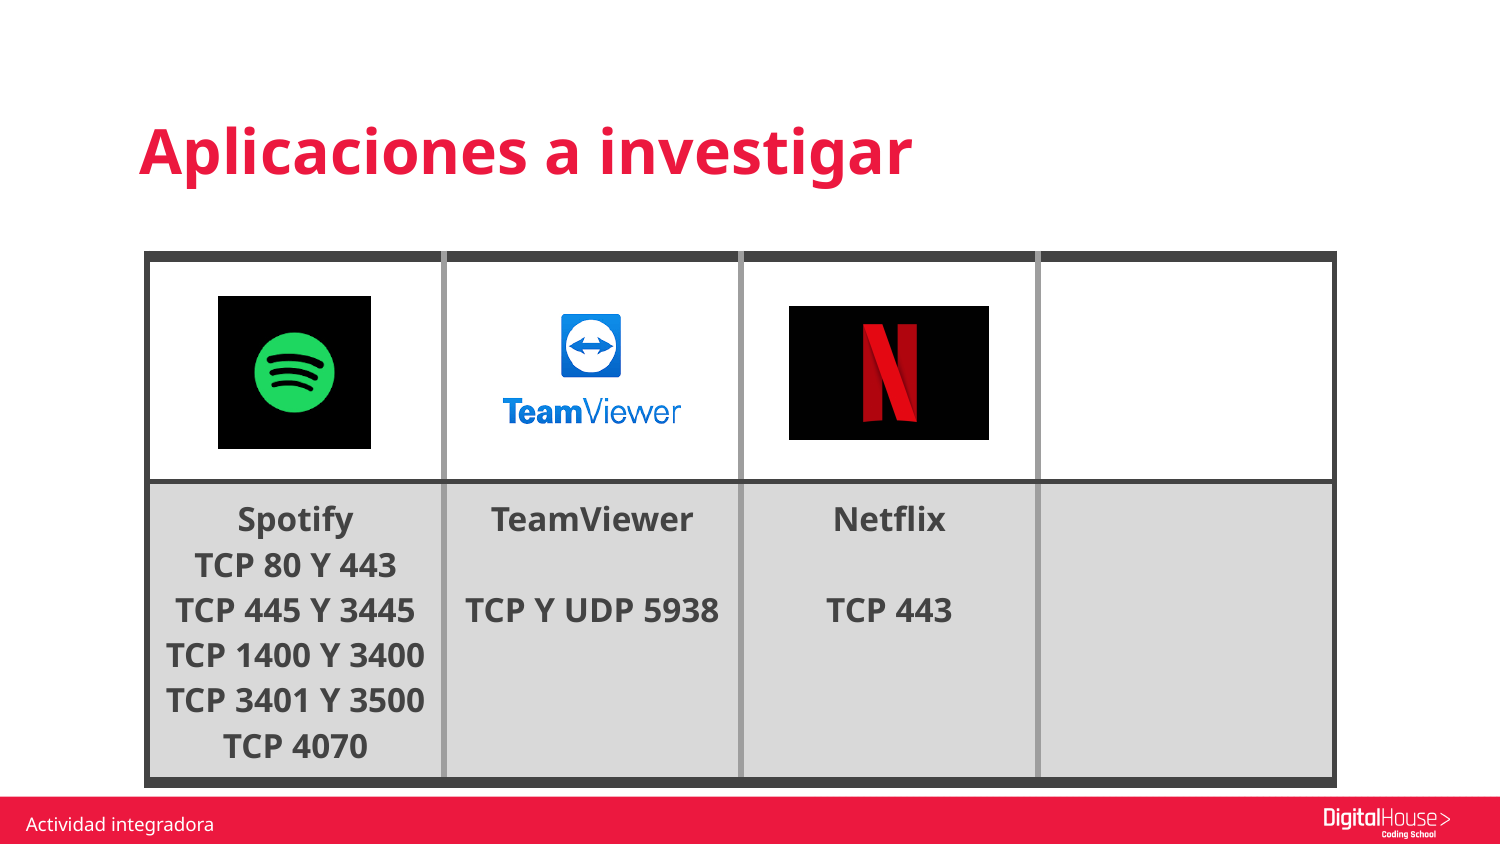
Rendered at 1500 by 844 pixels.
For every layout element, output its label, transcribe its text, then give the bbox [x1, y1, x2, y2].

picture [1324, 808, 1450, 839]
table_header [744, 262, 1035, 479]
picture [218, 296, 371, 449]
table_header [1041, 262, 1332, 479]
picture [789, 306, 989, 440]
table_header [447, 262, 738, 479]
table_cell Netflix TCP 443 [744, 484, 1035, 777]
picture [462, 288, 719, 457]
table_cell TeamViewer TCP Y UDP 5938 [447, 484, 738, 777]
table_cell [1041, 484, 1332, 777]
text_box Aplicaciones a investigar [124, 99, 1019, 203]
table_header [150, 262, 441, 479]
table_cell Spotify TCP 80 Y 443 TCP 445 Y 3445 TCP 1400 Y 3400 TCP 3401 Y 3500 TCP 4070 [150, 484, 441, 777]
